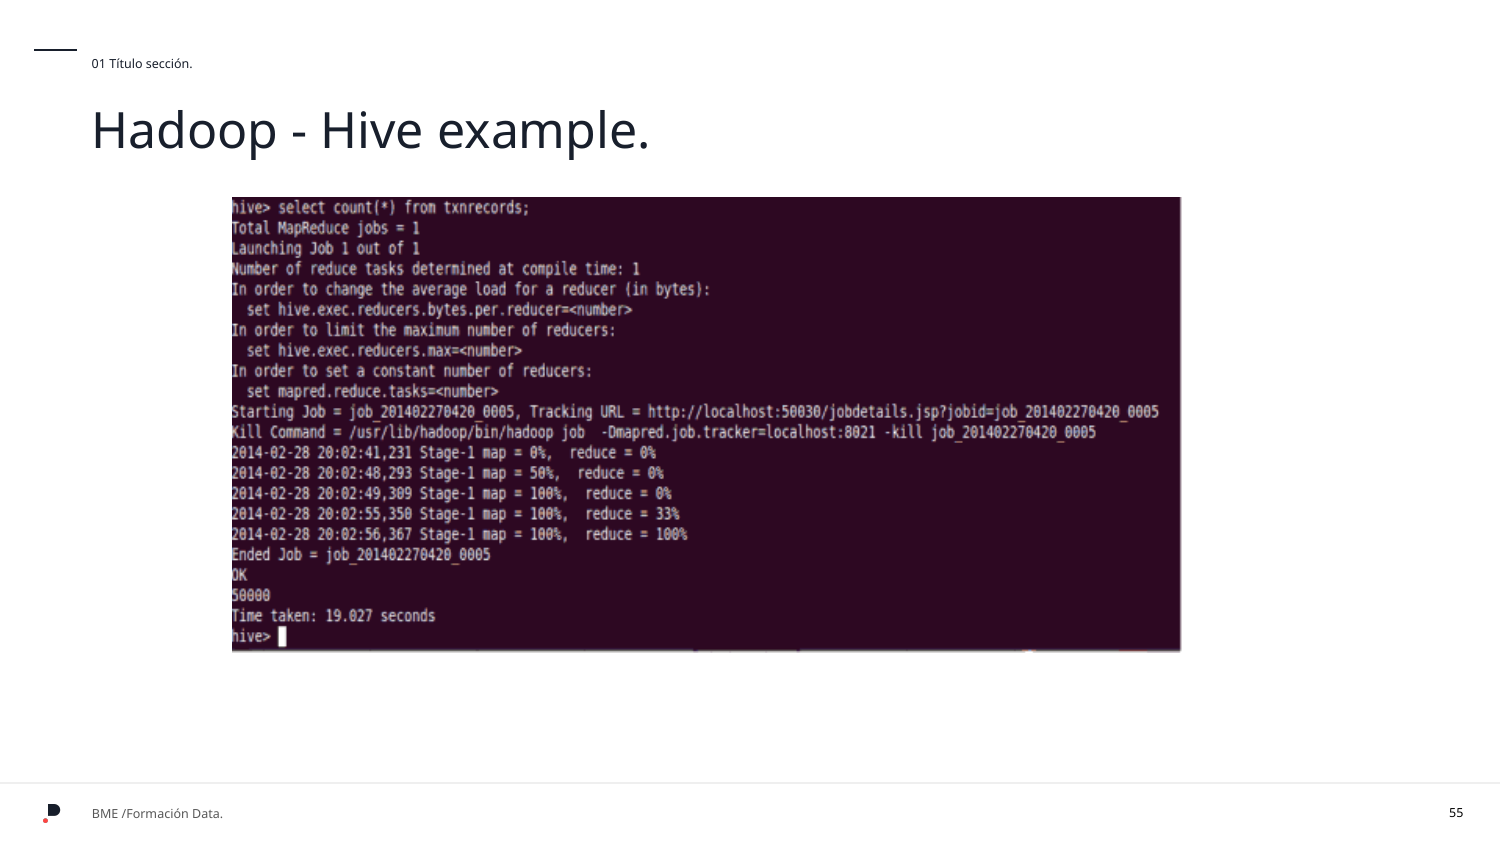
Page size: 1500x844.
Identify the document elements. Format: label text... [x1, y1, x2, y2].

picture [232, 197, 1185, 653]
list [91, 179, 1019, 703]
text_box 01 Título sección. [91, 40, 210, 66]
picture [43, 804, 61, 823]
text_box Hadoop - Hive example. [91, 98, 750, 160]
